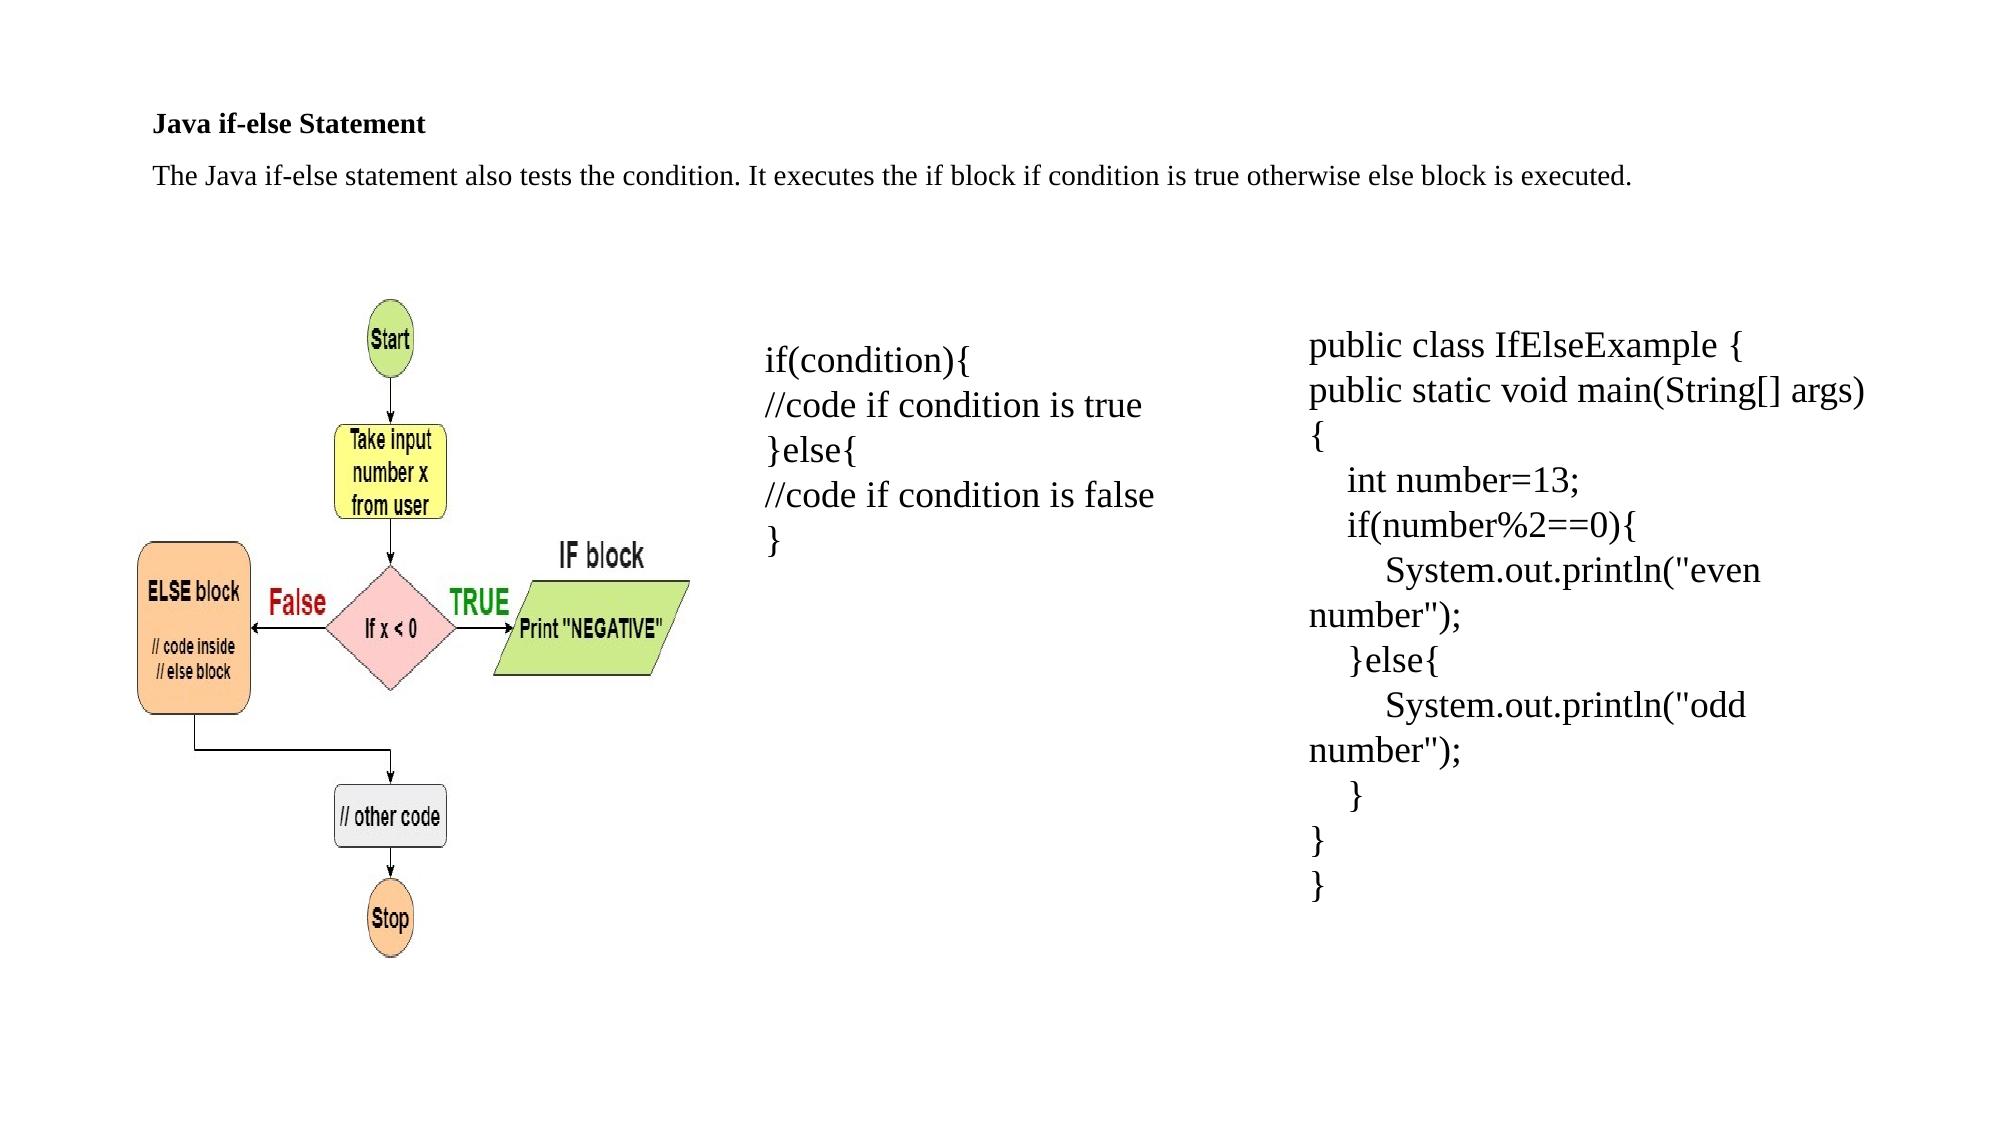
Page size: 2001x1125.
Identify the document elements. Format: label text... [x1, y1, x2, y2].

text_box if(condition){ //code if condition is true }else{ //code if condition is false } [749, 327, 1230, 568]
text_box public class IfElseExample { public static void main(String[] args) { int number=13; if(number%2==0){ System.out.println("even number"); }else{ System.out.println("odd number"); } } } [1294, 312, 1893, 913]
list Java if-else Statement The Java if-else statement also tests the condition. It executes the if block if condition is true otherwise else block is executed. [137, 100, 1863, 1023]
picture [137, 299, 690, 958]
